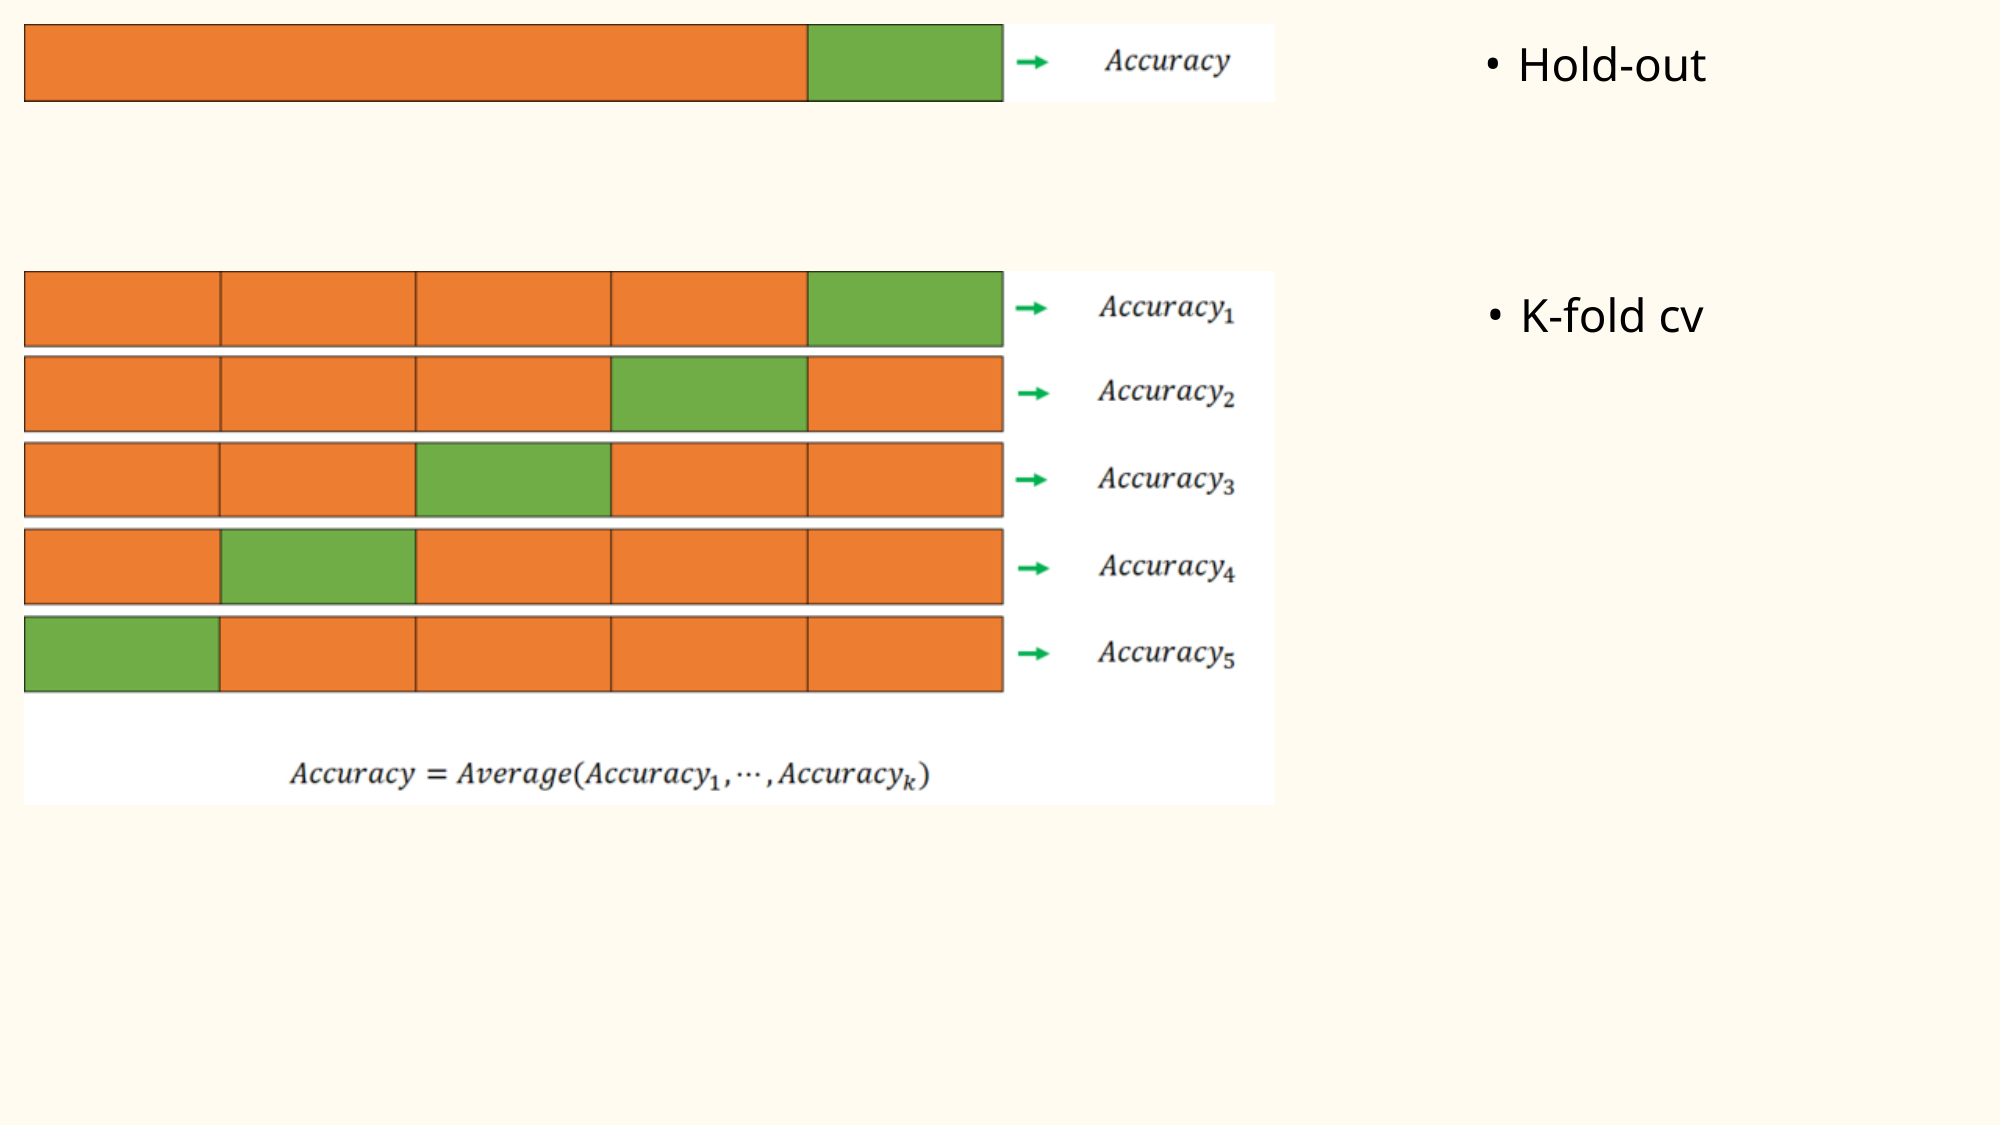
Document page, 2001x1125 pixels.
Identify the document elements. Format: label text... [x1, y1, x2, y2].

picture [24, 271, 1276, 805]
text_box K-fold cv [1346, 271, 1839, 357]
picture [24, 24, 1276, 102]
text_box Hold-out [1346, 20, 1839, 106]
